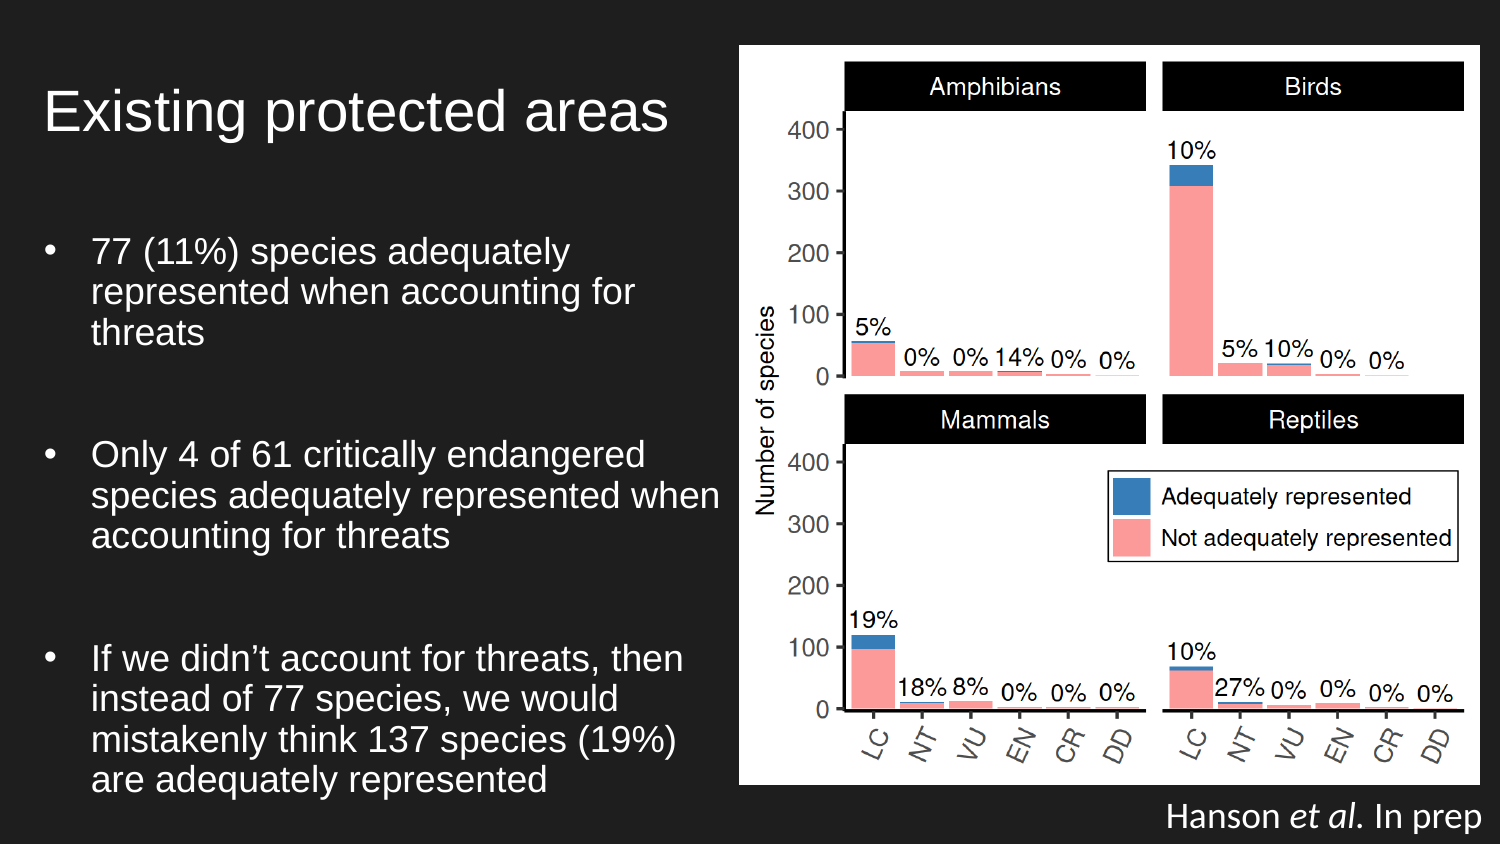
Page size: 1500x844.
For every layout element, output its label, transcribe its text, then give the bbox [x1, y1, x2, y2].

title Existing protected areas [43, 15, 708, 211]
subtitle 77 (11%) species adequately represented when accounting for threats Only 4 of 61 critically endangered species adequately represented when accounting for threats If we didn’t account for threats, then instead of 77 species, we would mistakenly think 137 species (19%) are adequately represented [43, 249, 734, 783]
picture [739, 45, 1480, 785]
text_box Hanson et al. In prep [1151, 783, 1500, 844]
